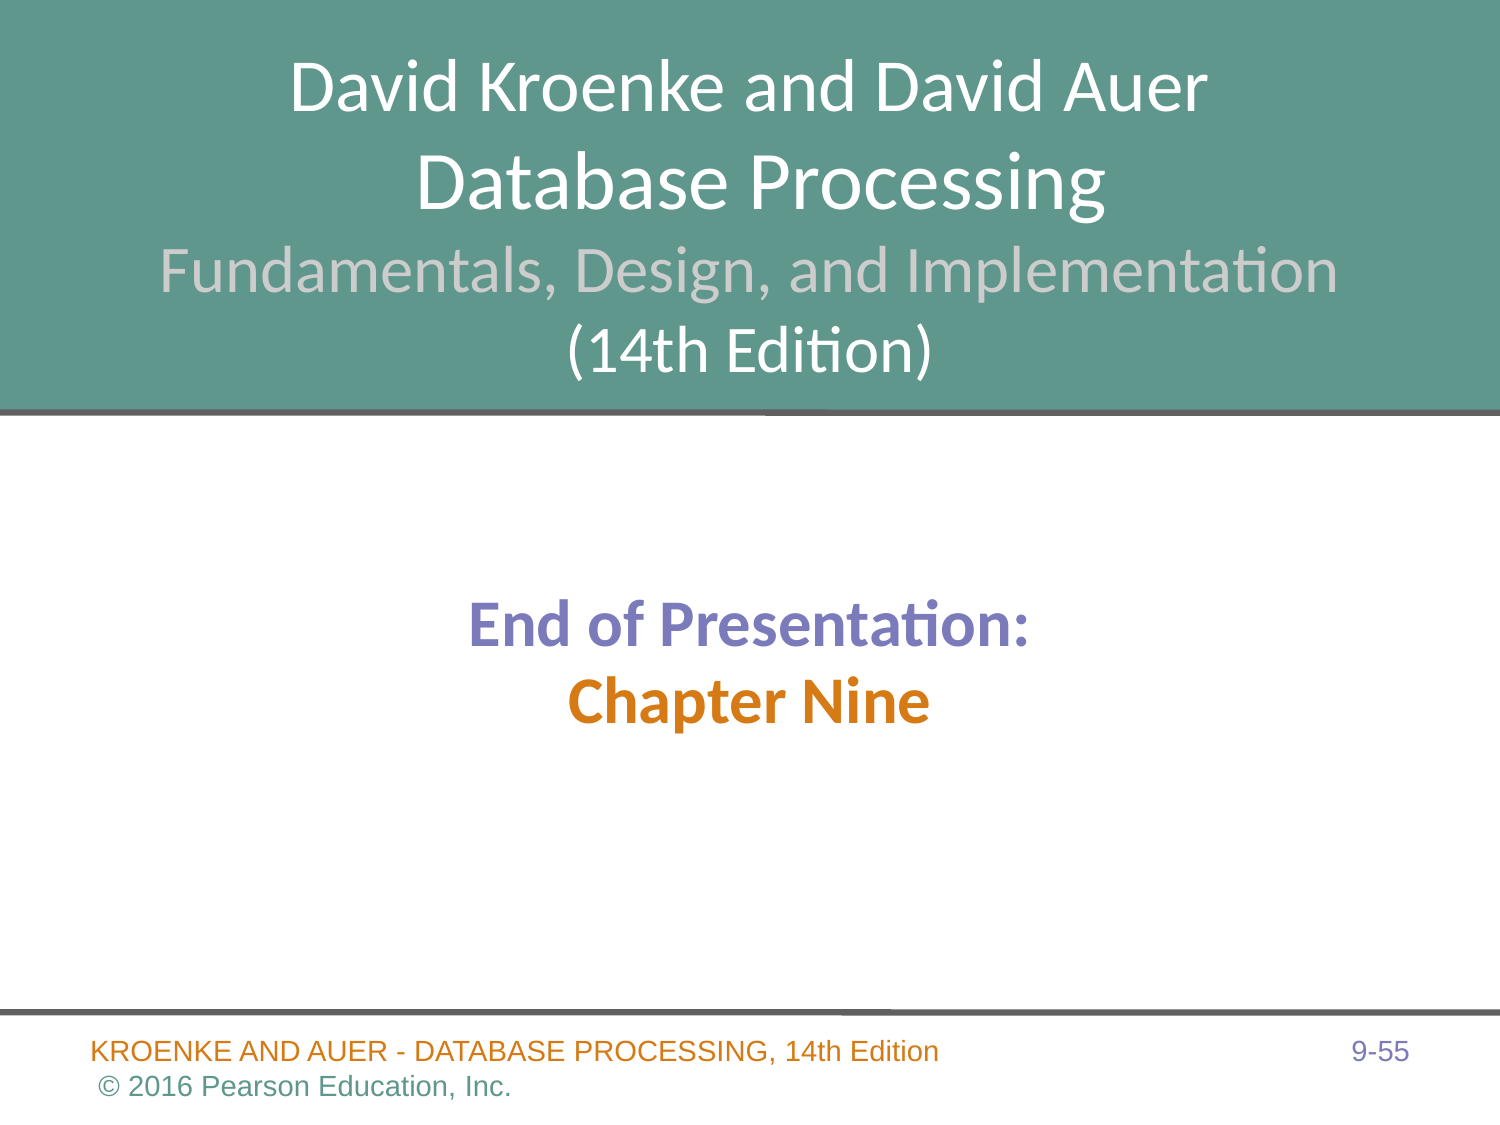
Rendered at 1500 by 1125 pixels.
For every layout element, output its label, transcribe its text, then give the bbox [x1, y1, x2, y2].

slide_number 9-55 [1074, 1024, 1426, 1103]
title David Kroenke and David Auer Database Processing Fundamentals, Design, and Implementation (14th Edition) [0, 0, 1500, 409]
list End of Presentation: Chapter Nine [74, 587, 1426, 751]
footer KROENKE AND AUER - DATABASE PROCESSING, 14th Edition © 2016 Pearson Education, Inc. [74, 1024, 963, 1104]
